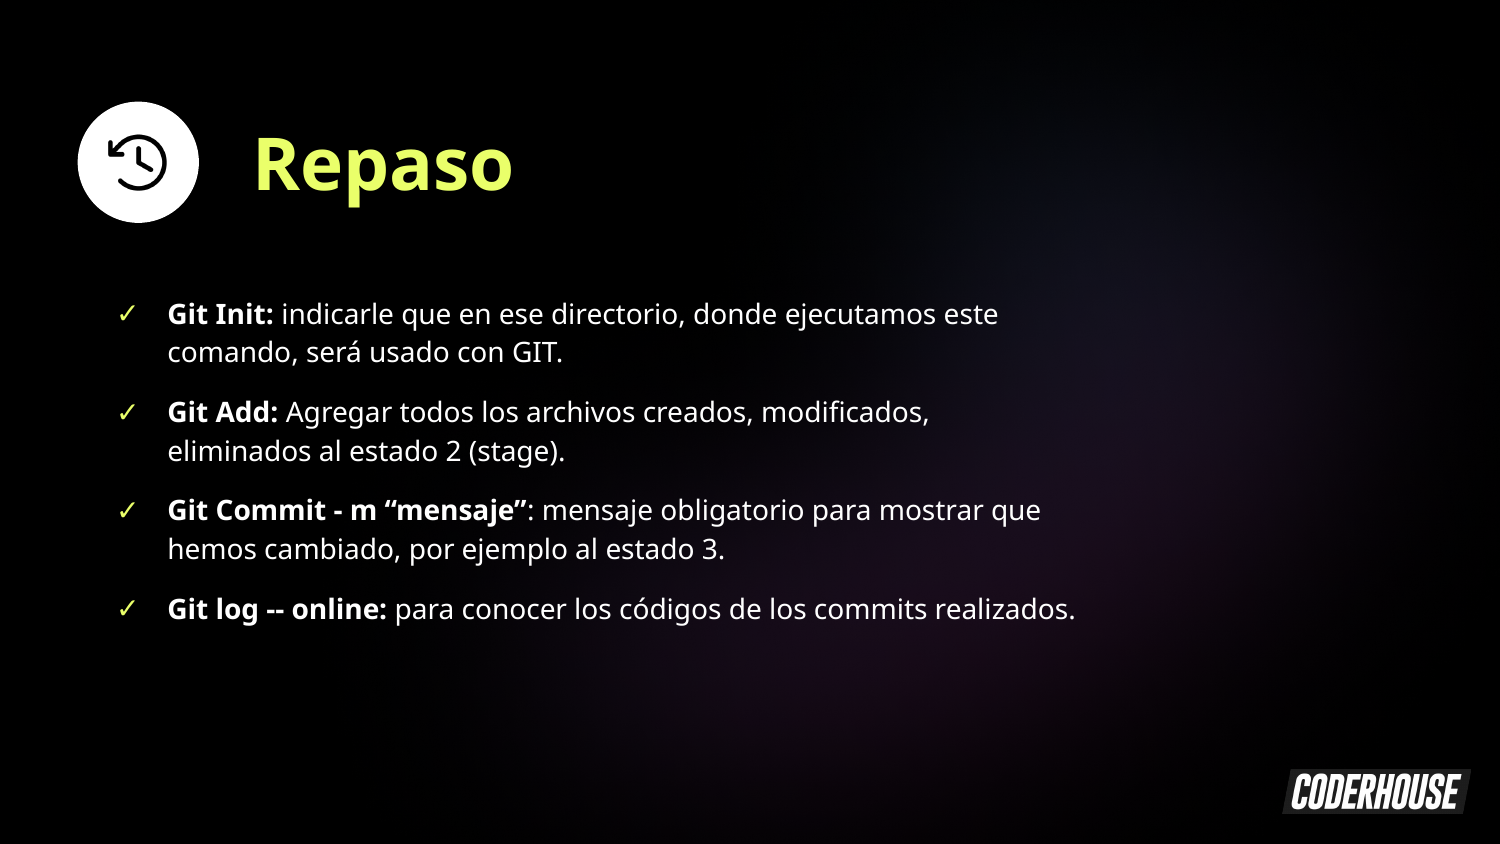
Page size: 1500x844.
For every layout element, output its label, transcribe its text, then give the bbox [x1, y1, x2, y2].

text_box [77, 101, 200, 224]
text_box Git Init: indicarle que en ese directorio, donde ejecutamos este comando, será usado con GIT. Git Add: Agregar todos los archivos creados, modificados, eliminados al estado 2 (stage). Git Commit - m “mensaje”: mensaje obligatorio para mostrar que hemos cambiado, por ejemplo al estado 3. Git log -- online: para conocer los códigos de los commits realizados. [77, 275, 1094, 640]
picture [0, 0, 1500, 844]
text_box Repaso [237, 112, 1414, 222]
